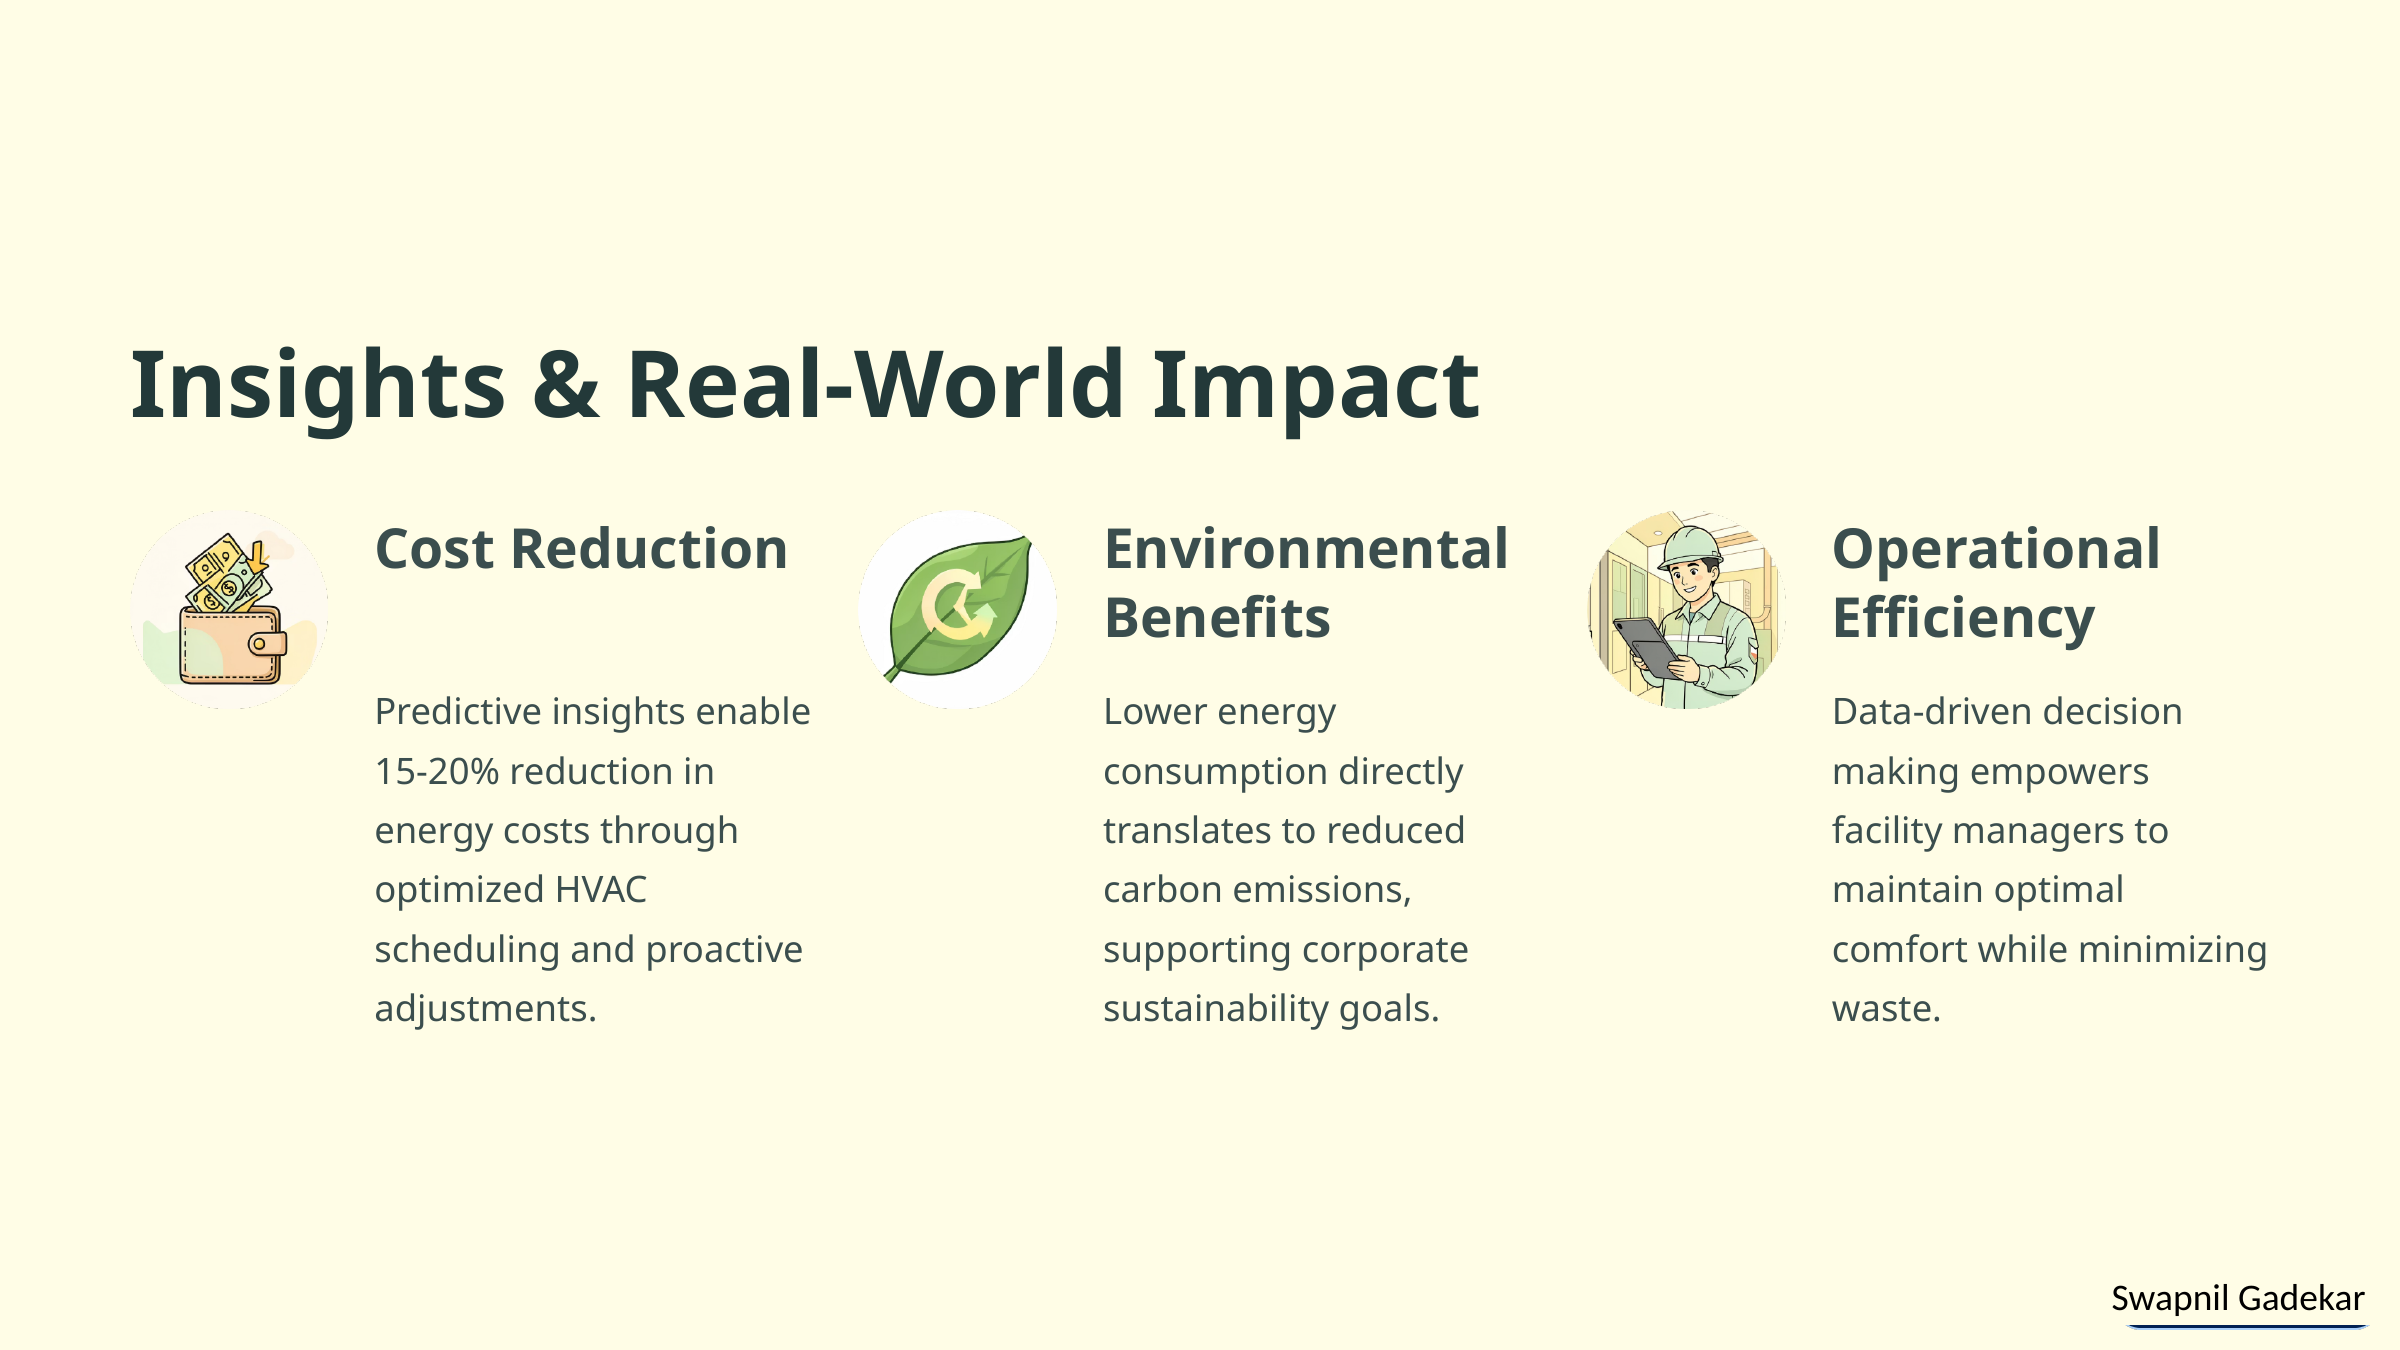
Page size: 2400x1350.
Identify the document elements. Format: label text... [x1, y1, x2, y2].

text_box Insights & Real-World Impact [130, 320, 1621, 437]
text_box Environmental Benefits [1103, 510, 1541, 651]
text_box Operational Efficiency [1831, 510, 2270, 651]
text_box Lower energy consumption directly translates to reduced carbon emissions, supporting corporate sustainability goals. [1103, 672, 1541, 1030]
text_box Data-driven decision making empowers facility managers to maintain optimal comfort while minimizing waste. [1831, 672, 2270, 971]
picture [2106, 1271, 2389, 1339]
picture [858, 510, 1057, 709]
picture [1587, 510, 1786, 709]
picture [130, 510, 328, 709]
text_box Cost Reduction [374, 510, 813, 651]
text_box Swapnil Gadekar [2096, 1265, 2381, 1325]
text_box Predictive insights enable 15-20% reduction in energy costs through optimized HVAC scheduling and proactive adjustments. [374, 672, 813, 1030]
